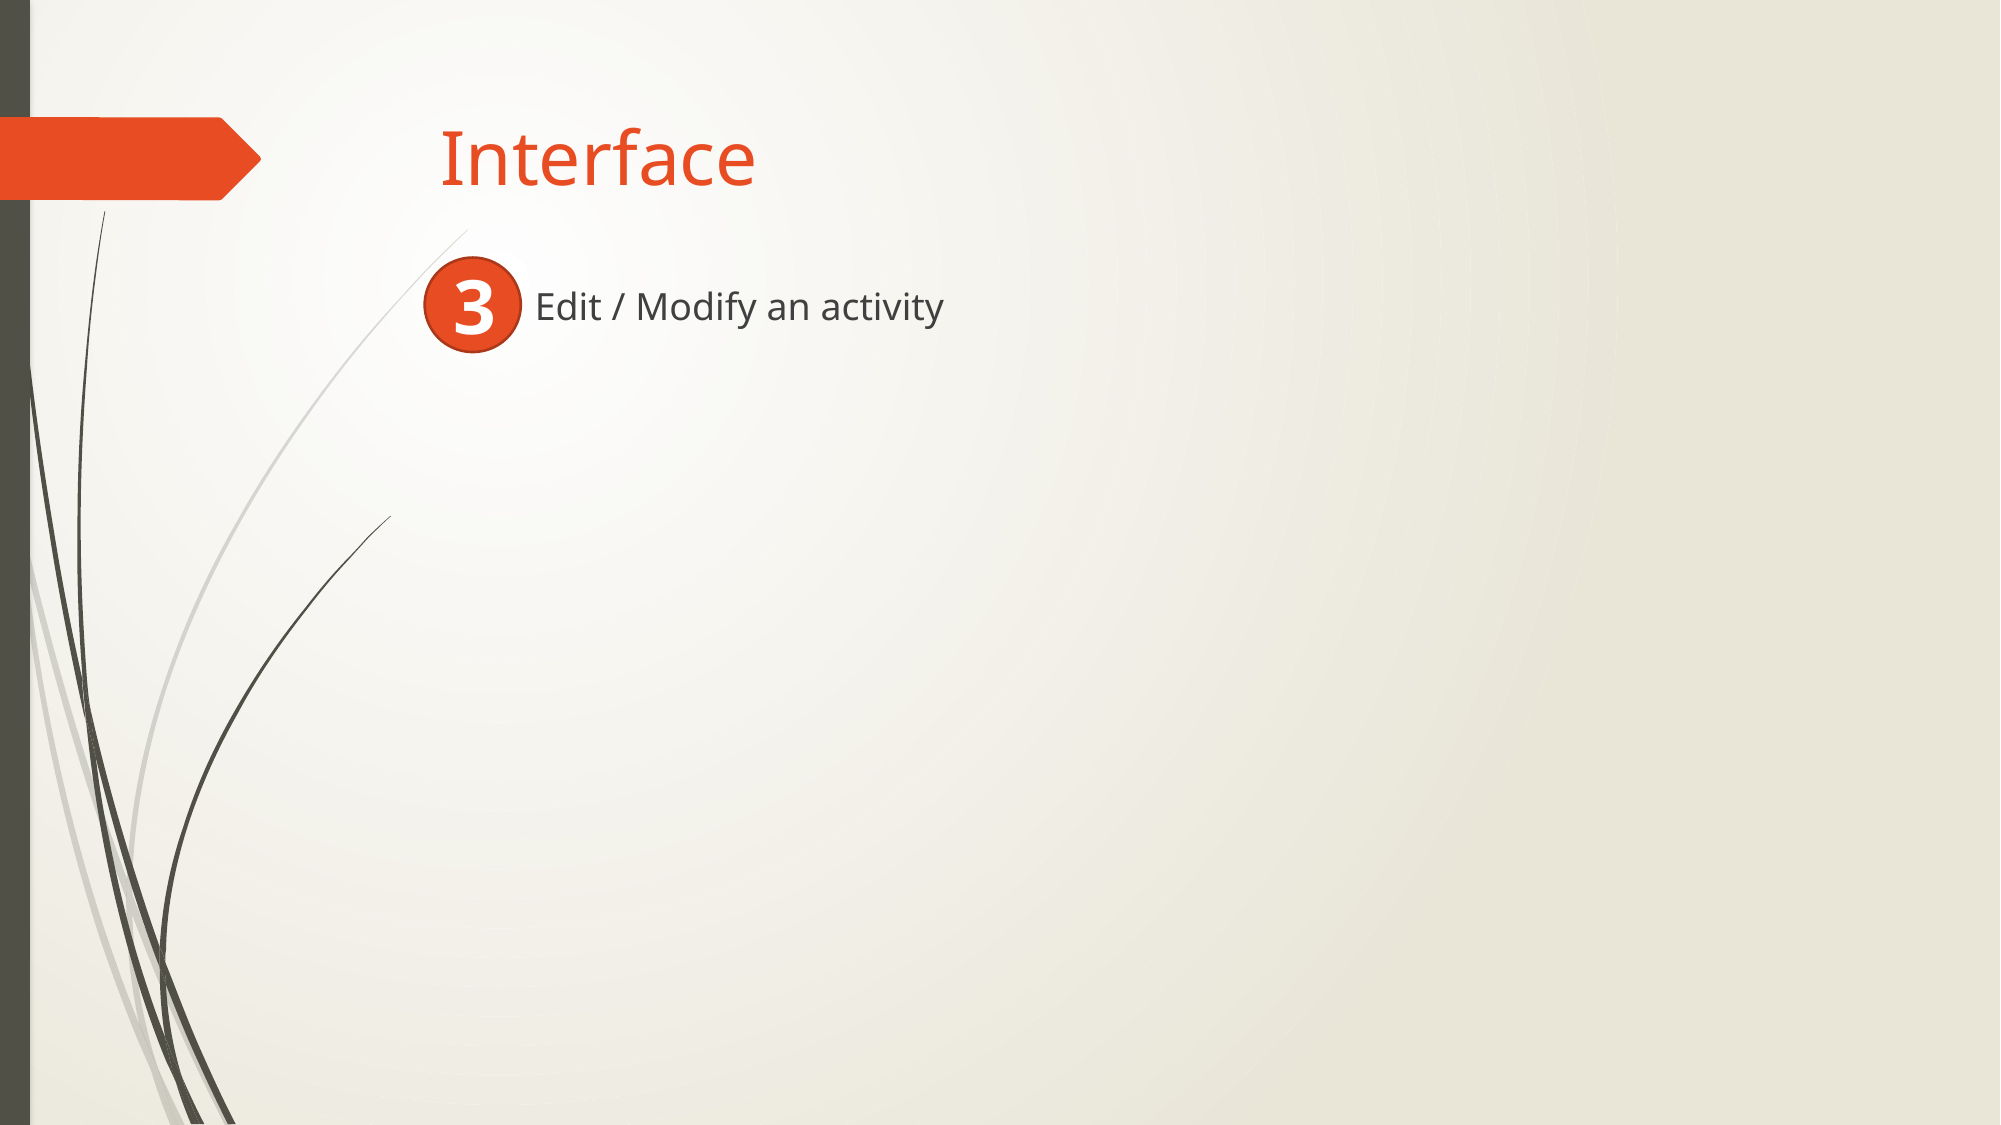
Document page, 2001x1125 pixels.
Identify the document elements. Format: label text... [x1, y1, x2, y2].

title Interface [425, 102, 1888, 254]
text_box 3 [423, 256, 523, 354]
list Edit / Modify an activity [424, 275, 1811, 947]
